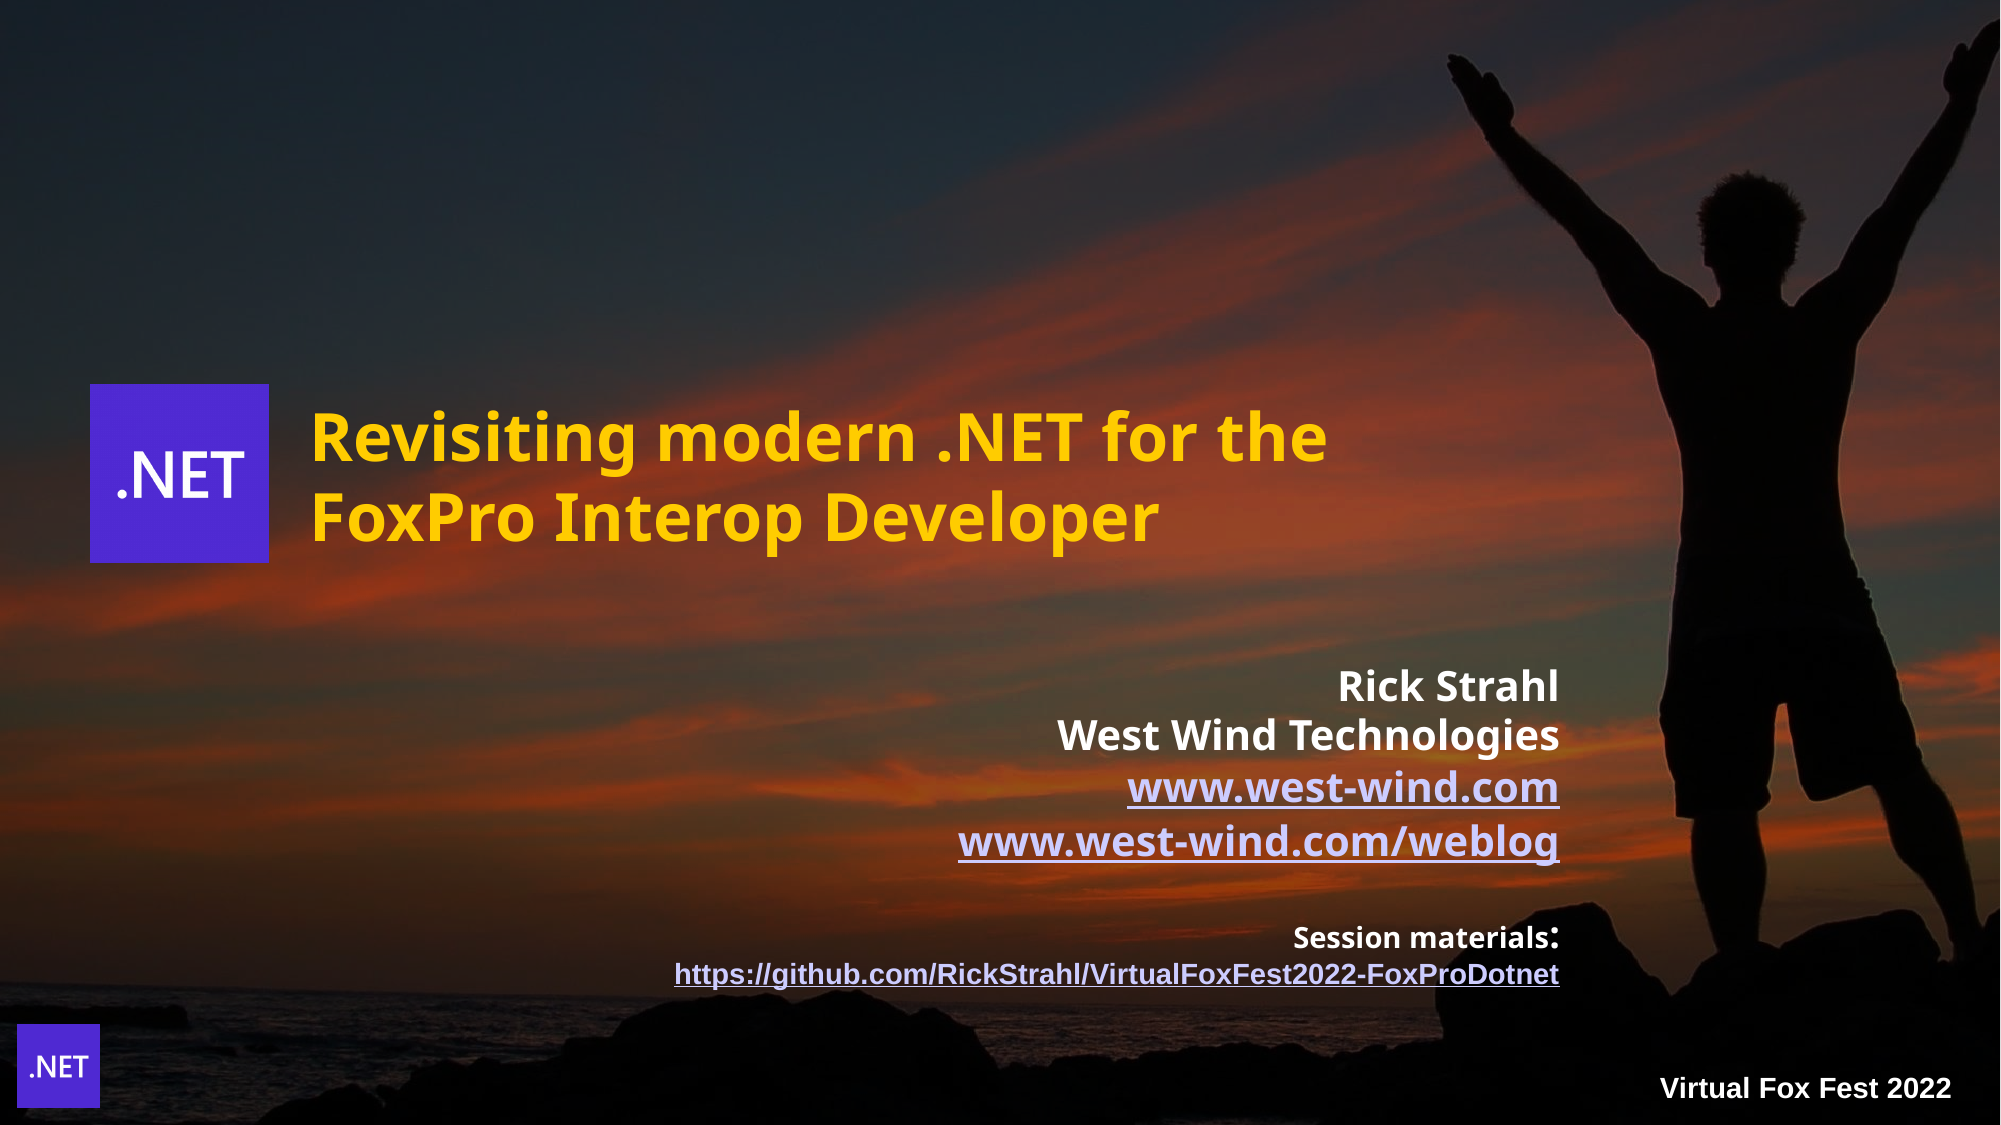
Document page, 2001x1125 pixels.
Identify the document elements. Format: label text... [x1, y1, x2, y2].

title Revisiting modern .NET for the FoxPro Interop Developer [294, 324, 1570, 625]
text_box Rick Strahl West Wind Technologies www.west-wind.com www.west-wind.com/weblog Session materials: https://github.com/RickStrahl/VirtualFoxFest2022-FoxProDotnet [387, 662, 1575, 1113]
picture [0, 0, 2001, 1125]
